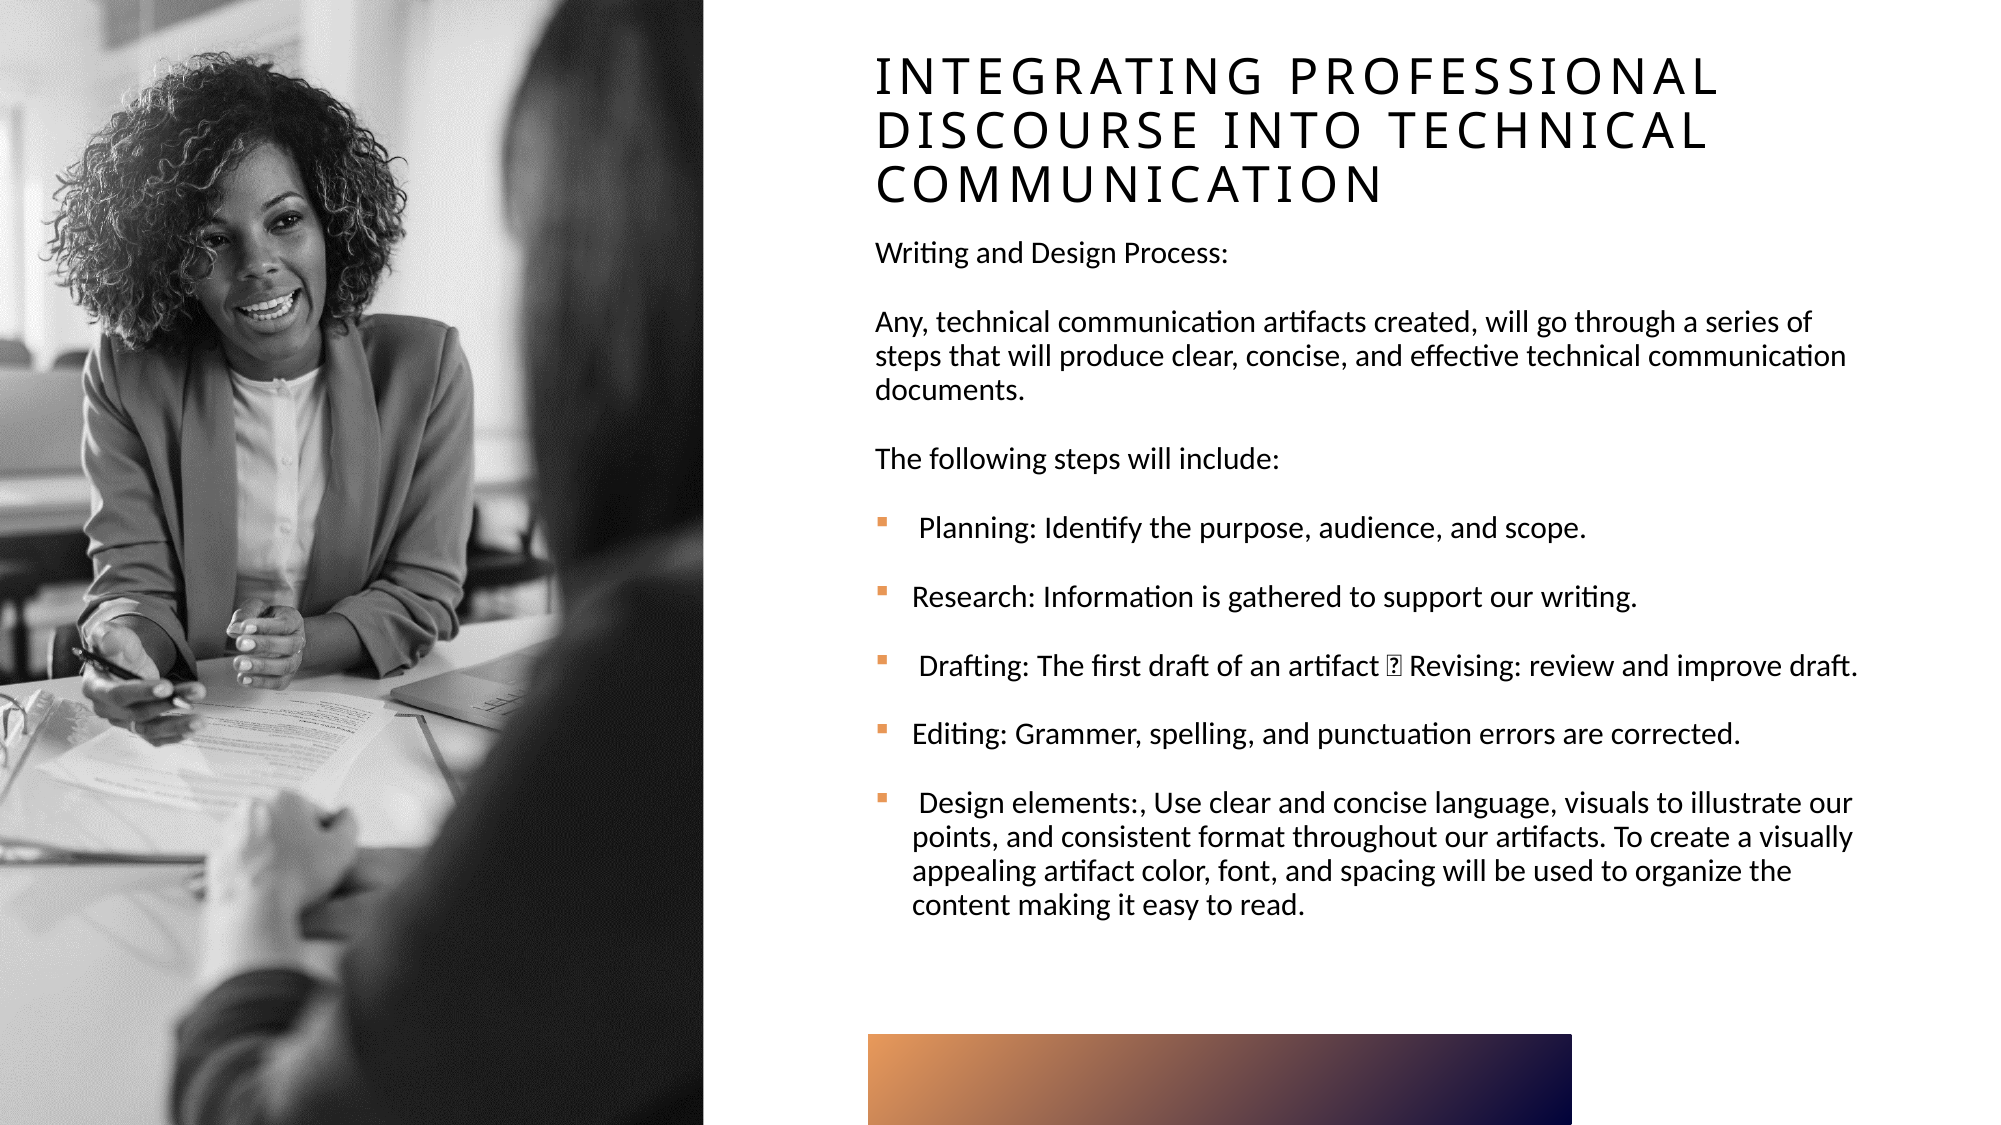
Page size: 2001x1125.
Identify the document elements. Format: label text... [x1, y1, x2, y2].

title Integrating professional discourse into technical communication [859, 76, 1884, 180]
picture [0, 0, 704, 1125]
list Writing and Design Process: Any, technical communication artifacts created, will go through a series of steps that will produce clear, concise, and effective technical communication documents. The following steps will include: Planning: Identify the purpose, audience, and scope. Research: Information is gathered to support our writing. Drafting: The first draft of an artifact  Revising: review and improve draft. Editing: Grammer, spelling, and punctuation errors are corrected. Design elements:, Use clear and concise language, visuals to illustrate our points, and consistent format throughout our artifacts. To create a visually appealing artifact color, font, and spacing will be used to organize the content making it easy to read. [859, 229, 1884, 945]
